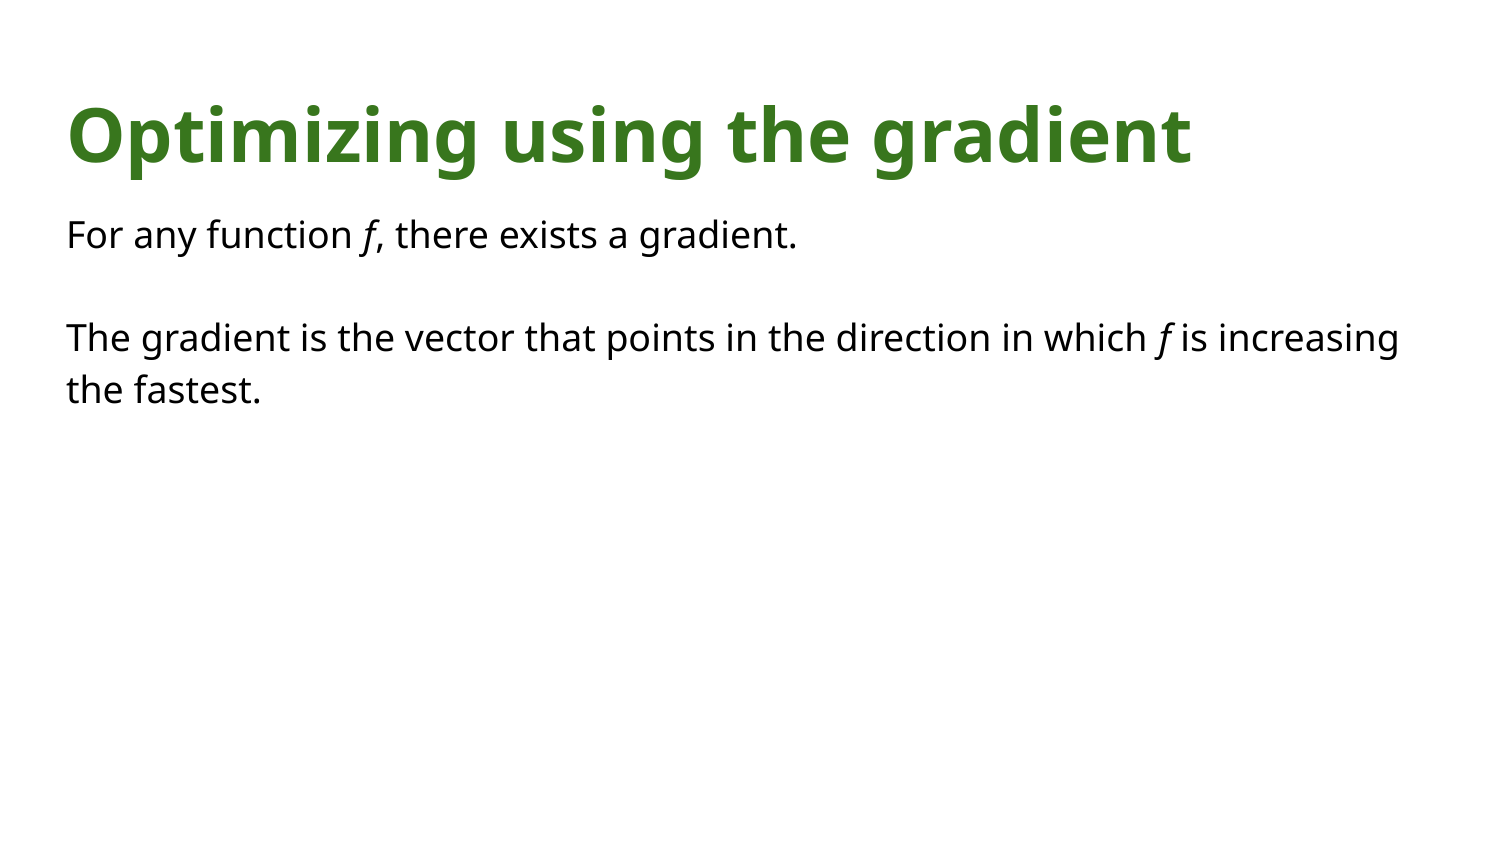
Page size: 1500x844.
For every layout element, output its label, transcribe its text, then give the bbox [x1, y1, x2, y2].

title Optimizing using the gradient [51, 72, 1449, 167]
list For any function f, there exists a gradient. The gradient is the vector that points in the direction in which f is increasing the fastest. [51, 189, 1449, 750]
